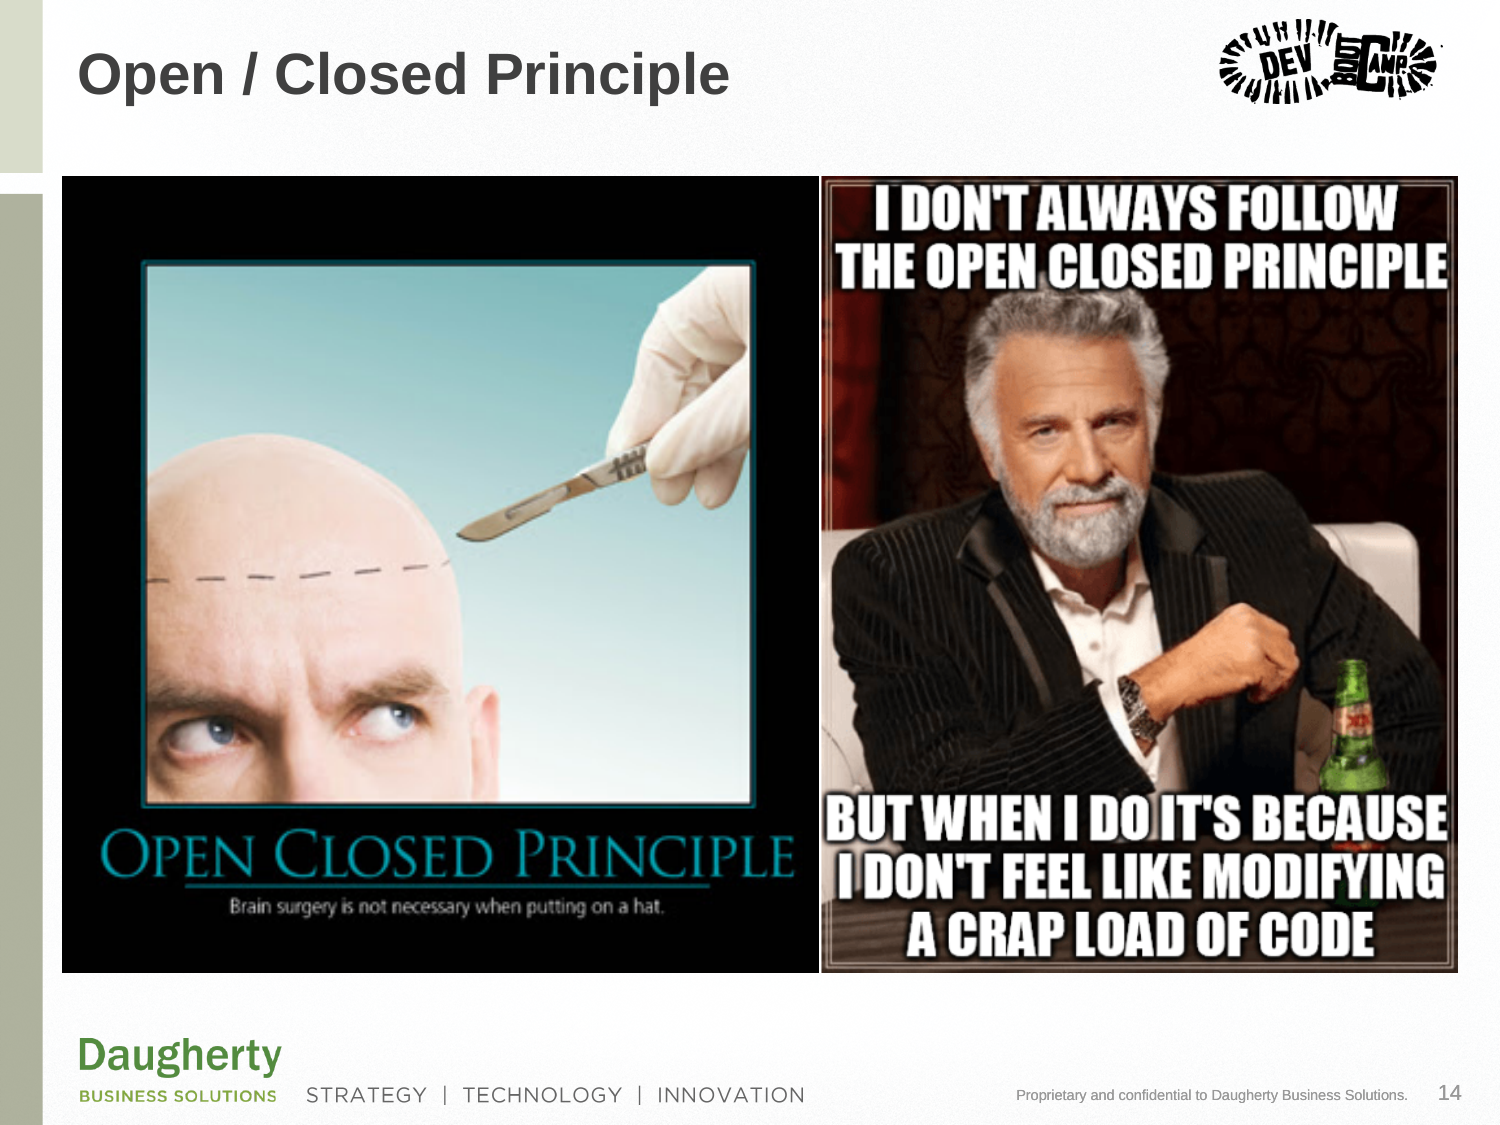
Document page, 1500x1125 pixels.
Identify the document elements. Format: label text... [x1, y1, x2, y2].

picture [0, 0, 1500, 1125]
slide_number 14 [1423, 1071, 1500, 1123]
title Open / Closed Principle [62, 14, 1447, 128]
footer Proprietary and confidential to Daugherty Business Solutions. [844, 1078, 1424, 1125]
